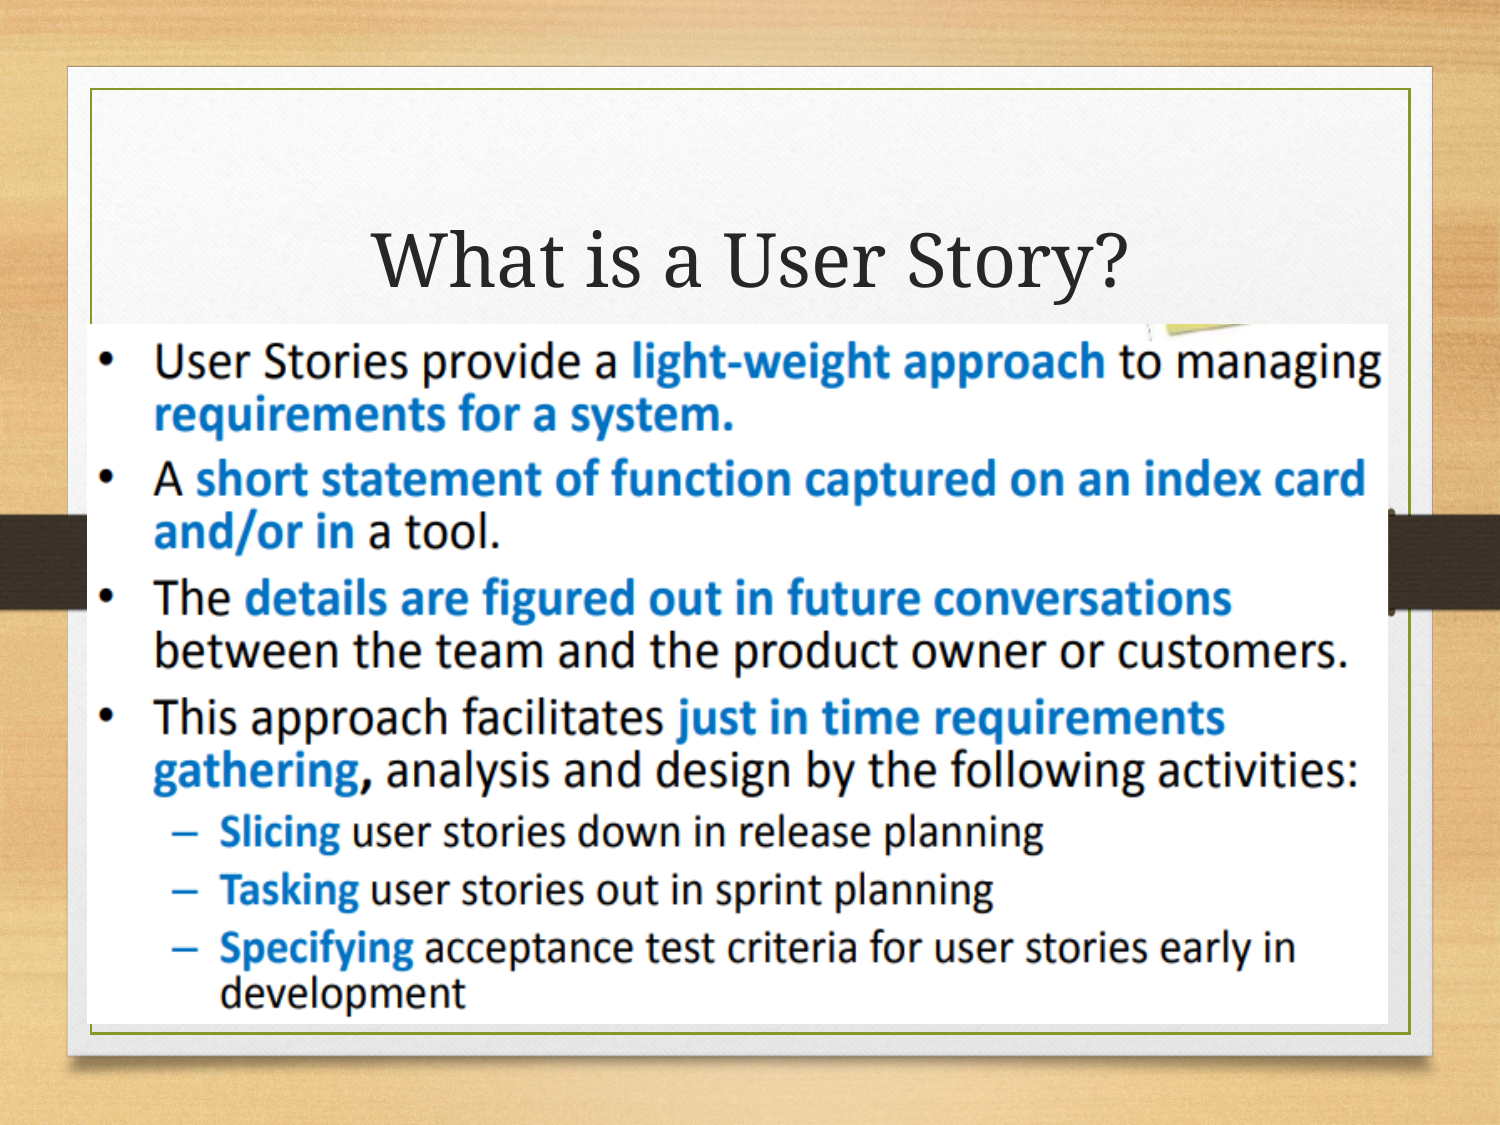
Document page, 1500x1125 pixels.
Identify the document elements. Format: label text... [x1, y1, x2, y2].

title What is a User Story? [193, 150, 1309, 324]
picture [0, 0, 1500, 1125]
